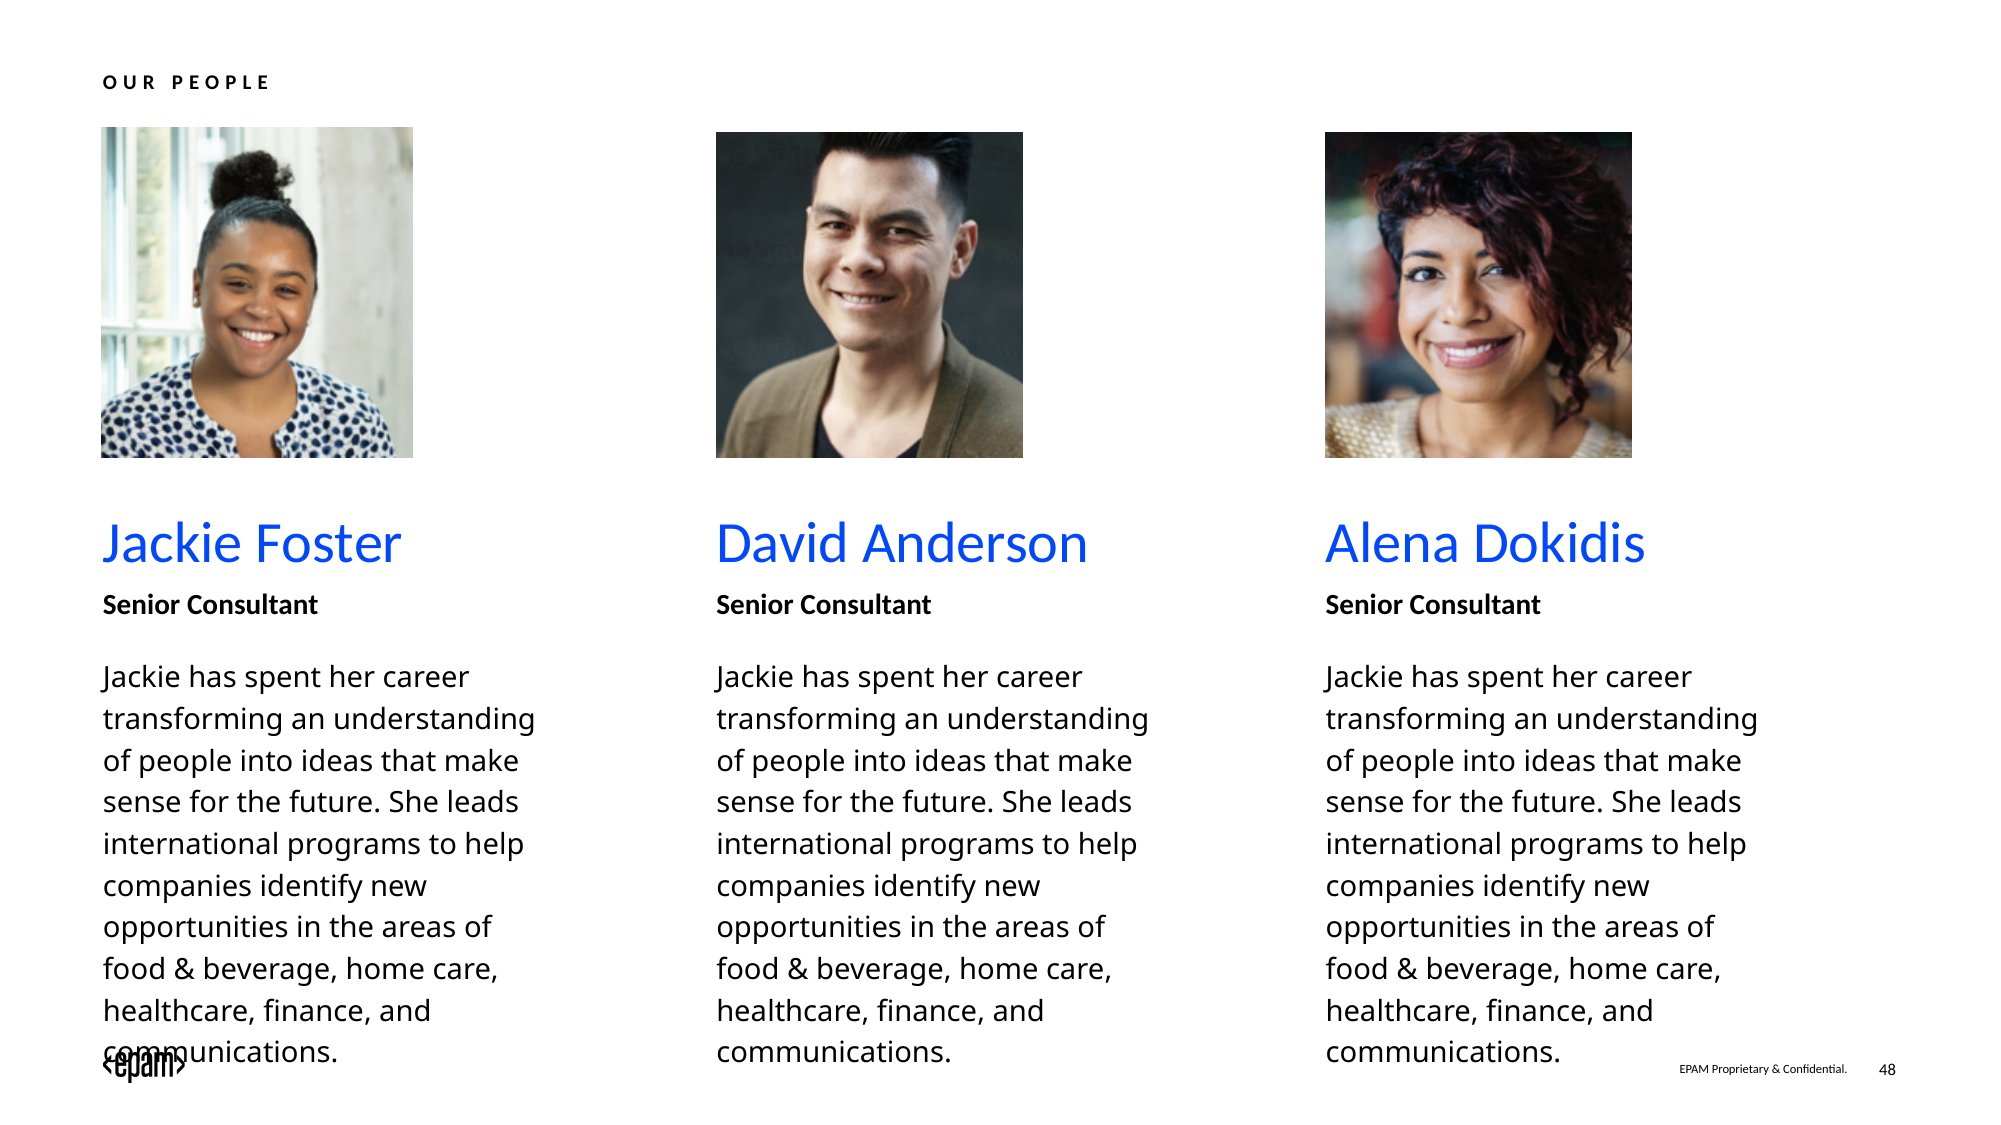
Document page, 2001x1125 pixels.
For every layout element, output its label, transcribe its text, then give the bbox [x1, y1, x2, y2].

list Jackie has spent her career transforming an understanding of people into ideas that make sense for the future. She leads international programs to help companies identify new opportunities in the areas of food & beverage, home care, healthcare, finance, and communications. [716, 651, 1173, 986]
picture [1325, 130, 1640, 458]
list Senior Consultant [102, 585, 672, 621]
list Jackie has spent her career transforming an understanding of people into ideas that make sense for the future. She leads international programs to help companies identify new opportunities in the areas of food & beverage, home care, healthcare, finance, and communications. [102, 651, 560, 986]
list OUR PEOPLE [102, 68, 715, 106]
list David Anderson [716, 478, 1285, 567]
list Senior Consultant [1325, 585, 1895, 621]
picture [716, 130, 1028, 458]
list Alena Dokidis [1325, 478, 1895, 567]
list Jackie Foster [102, 478, 672, 567]
list Senior Consultant [716, 585, 1285, 621]
picture [101, 127, 413, 458]
list Jackie has spent her career transforming an understanding of people into ideas that make sense for the future. She leads international programs to help companies identify new opportunities in the areas of food & beverage, home care, healthcare, finance, and communications. [1325, 651, 1782, 986]
